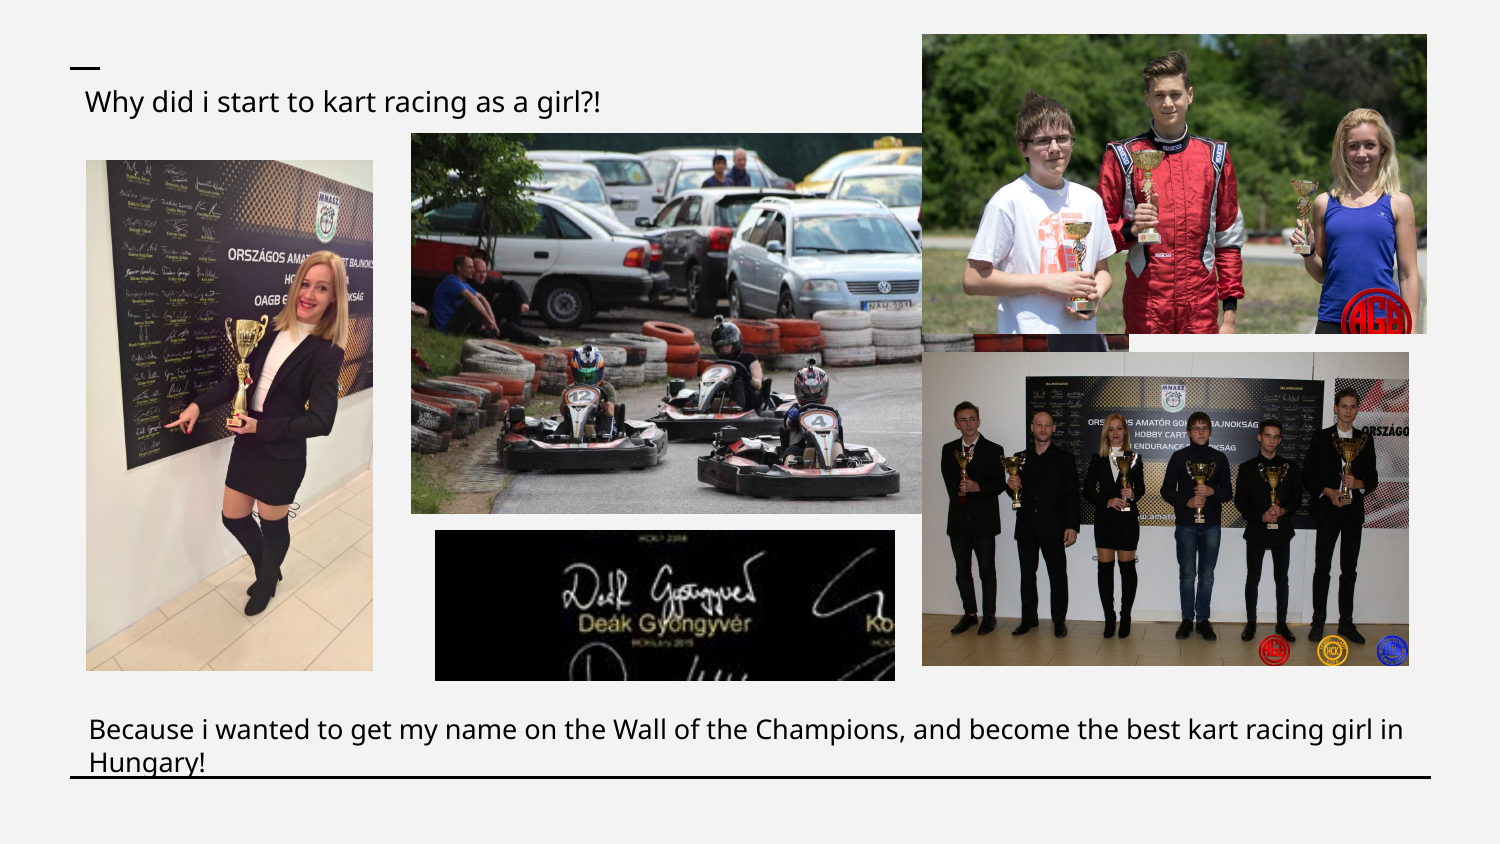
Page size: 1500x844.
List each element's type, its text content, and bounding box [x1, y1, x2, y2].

picture [86, 160, 373, 671]
picture [435, 530, 895, 682]
picture [410, 34, 1427, 666]
list Why did i start to kart racing as a girl?! [70, 68, 800, 134]
text_box Because i wanted to get my name on the Wall of the Champions, and become the best kart racing girl in Hungary! [73, 697, 1427, 793]
